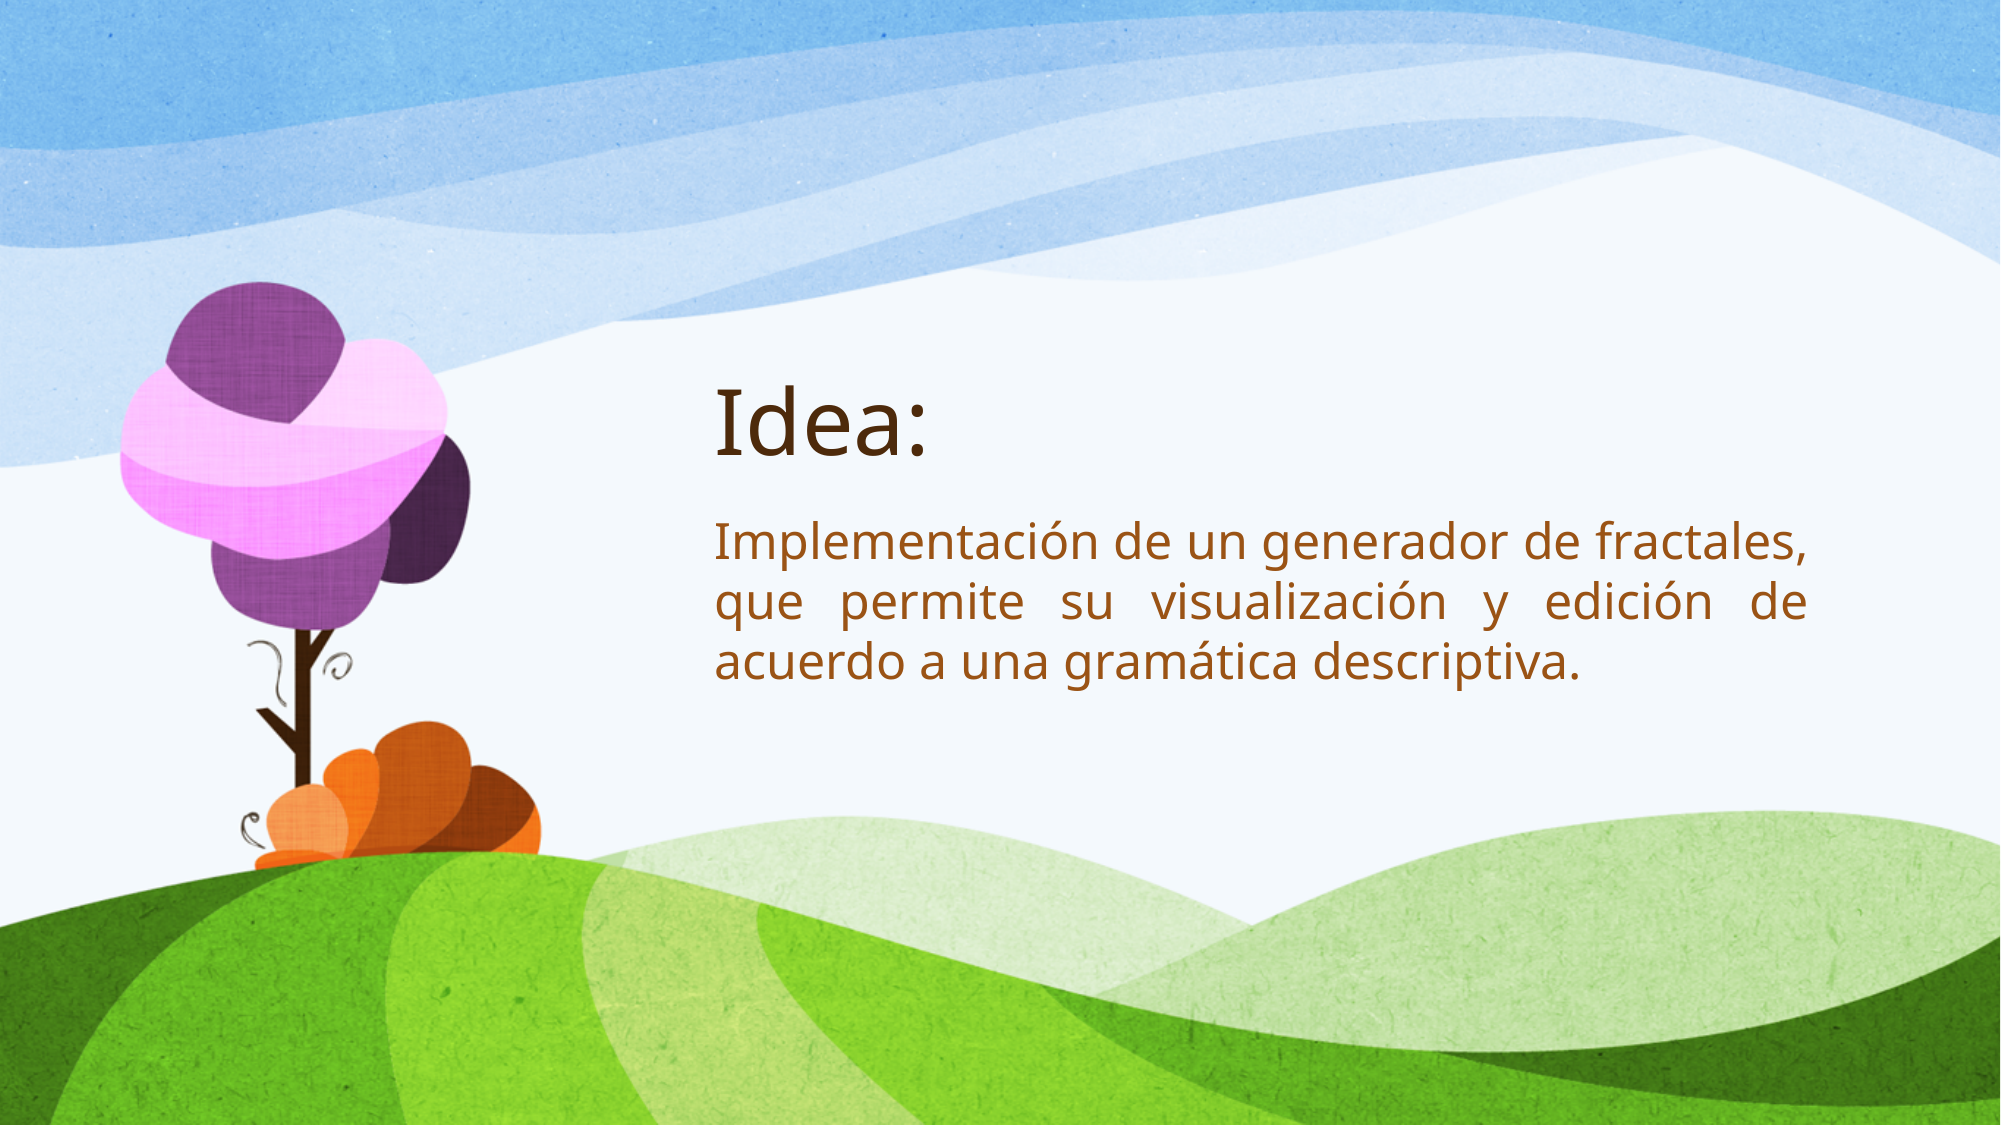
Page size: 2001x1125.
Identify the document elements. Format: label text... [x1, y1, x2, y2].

list Implementación de un generador de fractales, que permite su visualización y edición de acuerdo a una gramática descriptiva. [699, 502, 1825, 763]
picture [0, 0, 2001, 1125]
title Idea: [699, 181, 1825, 482]
